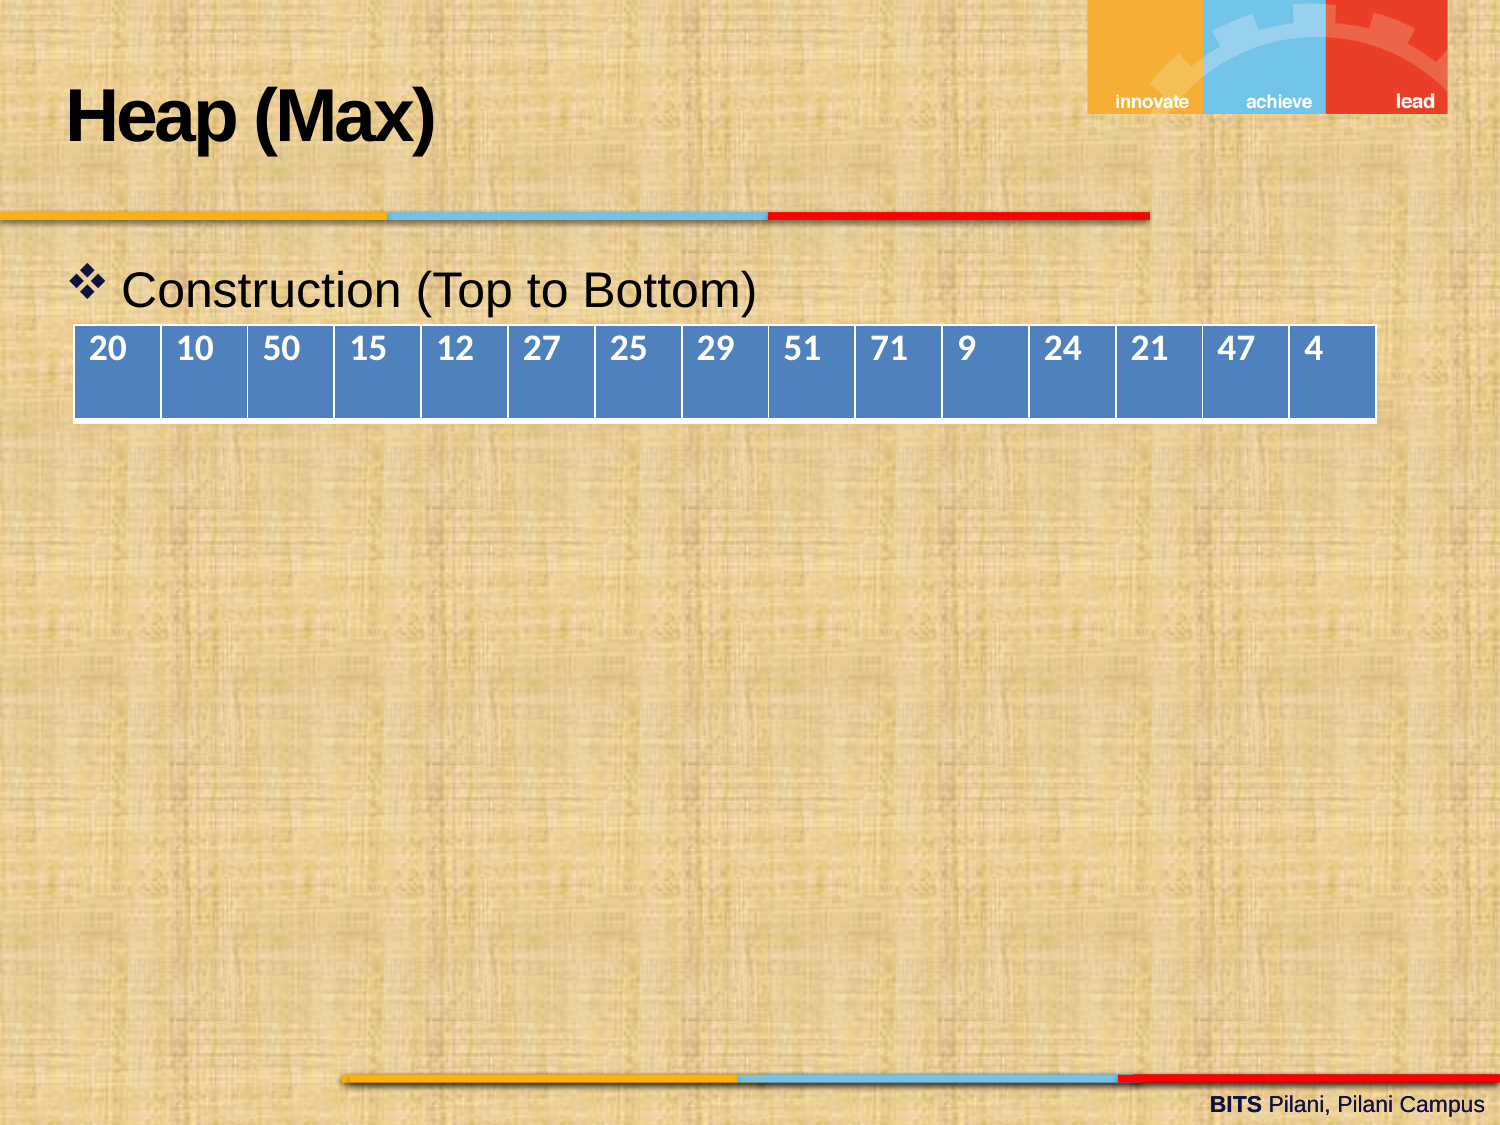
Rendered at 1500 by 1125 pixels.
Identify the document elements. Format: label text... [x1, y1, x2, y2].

table_header 4 [1290, 326, 1375, 418]
list Heap (Max) [50, 24, 1088, 213]
list Construction (Top to Bottom) [50, 249, 1400, 993]
table_header 47 [1203, 326, 1288, 418]
table_header 51 [769, 326, 854, 418]
table_header 15 [335, 326, 420, 418]
picture [0, 0, 1500, 1125]
table_header 25 [596, 326, 681, 418]
table_header 20 [75, 326, 160, 418]
table_header 9 [943, 326, 1028, 418]
table_header 12 [422, 326, 507, 418]
table_header 27 [509, 326, 594, 418]
table_header 10 [162, 326, 247, 418]
table_header 50 [248, 326, 333, 418]
table_header 29 [683, 326, 768, 418]
table_header 71 [856, 326, 941, 418]
table_header 21 [1117, 326, 1202, 418]
table_header 24 [1030, 326, 1115, 418]
